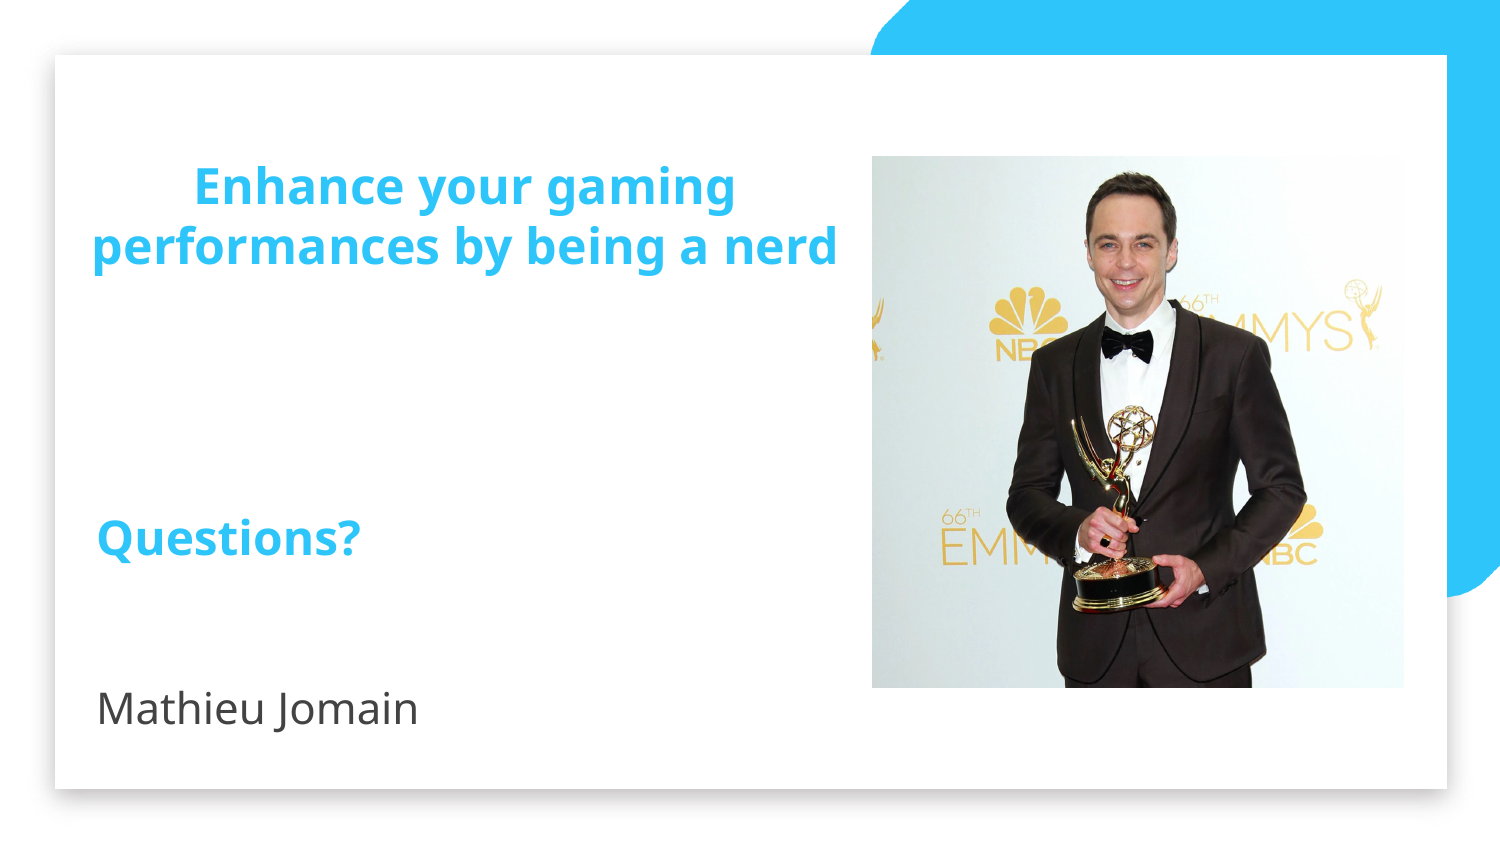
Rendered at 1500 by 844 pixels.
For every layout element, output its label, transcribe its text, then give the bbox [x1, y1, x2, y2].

text_box Mathieu Jomain [81, 666, 561, 748]
picture [0, 0, 1500, 844]
text_box Enhance your gaming performances by being a nerd [58, 140, 873, 290]
text_box Questions? [81, 492, 508, 574]
